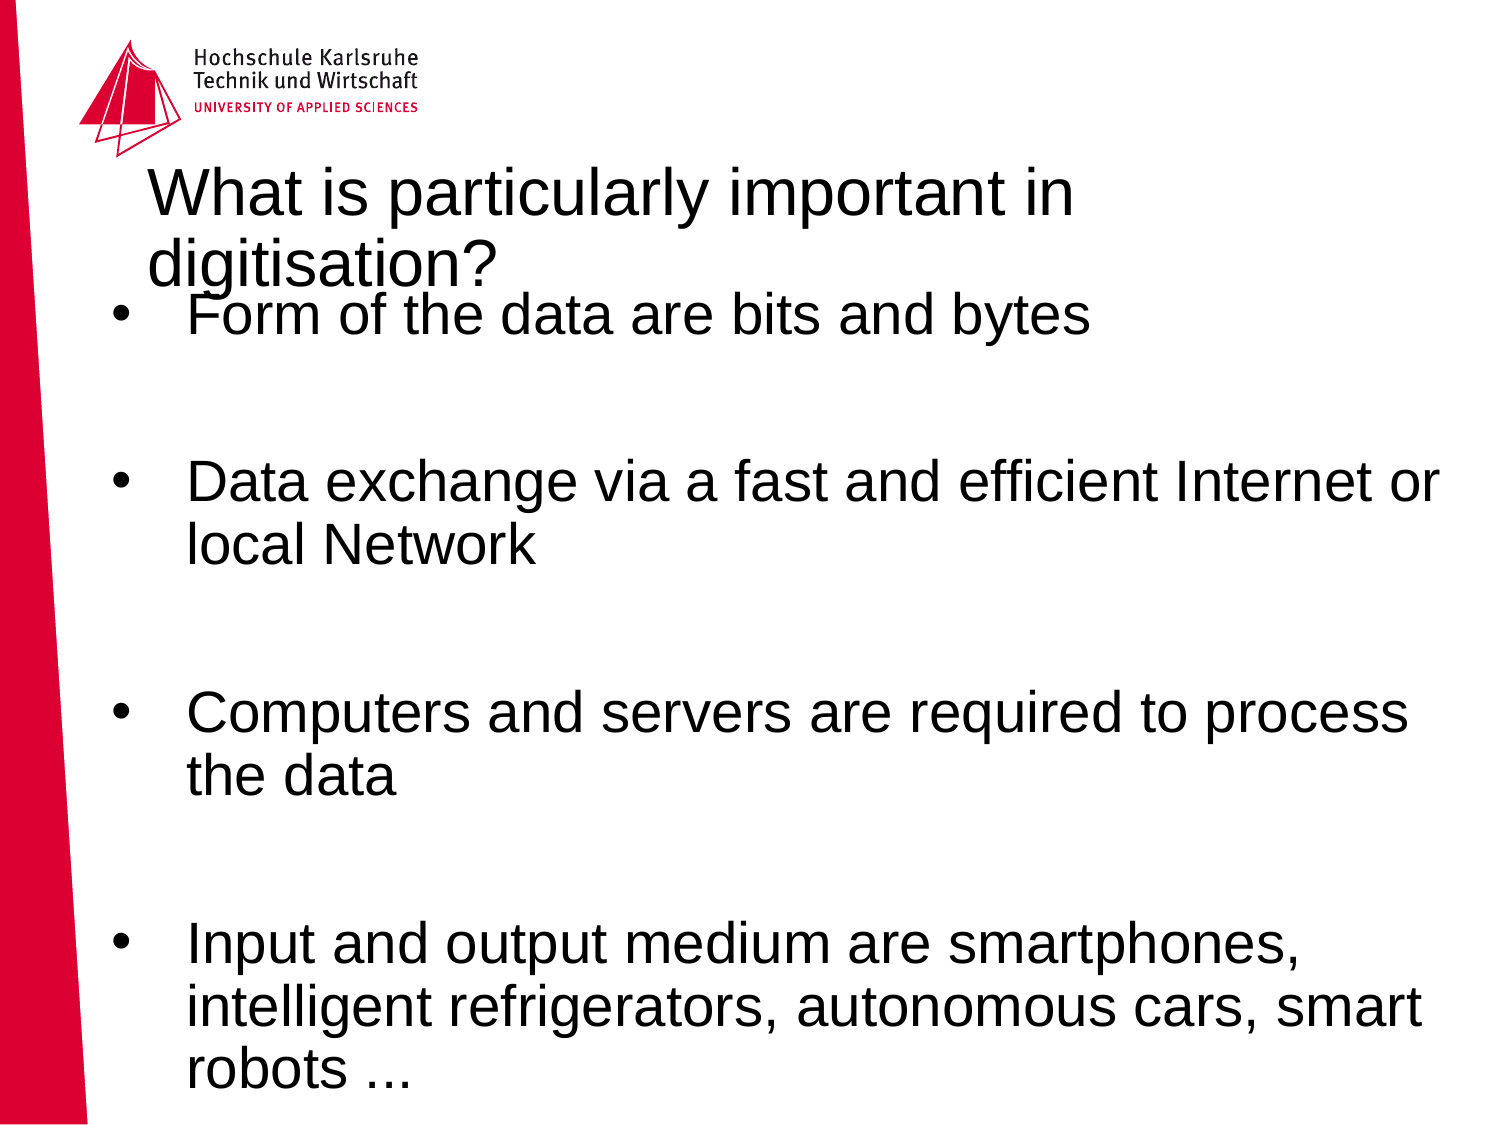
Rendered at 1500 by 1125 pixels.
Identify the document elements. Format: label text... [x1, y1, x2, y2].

subtitle Form of the data are bits and bytes Data exchange via a fast and efficient Internet or local Network Computers and servers are required to process the data Input and output medium are smartphones, intelligent refrigerators, autonomous cars, smart robots ... [111, 340, 1462, 1046]
title What is particularly important in digitisation? [147, 145, 1425, 313]
